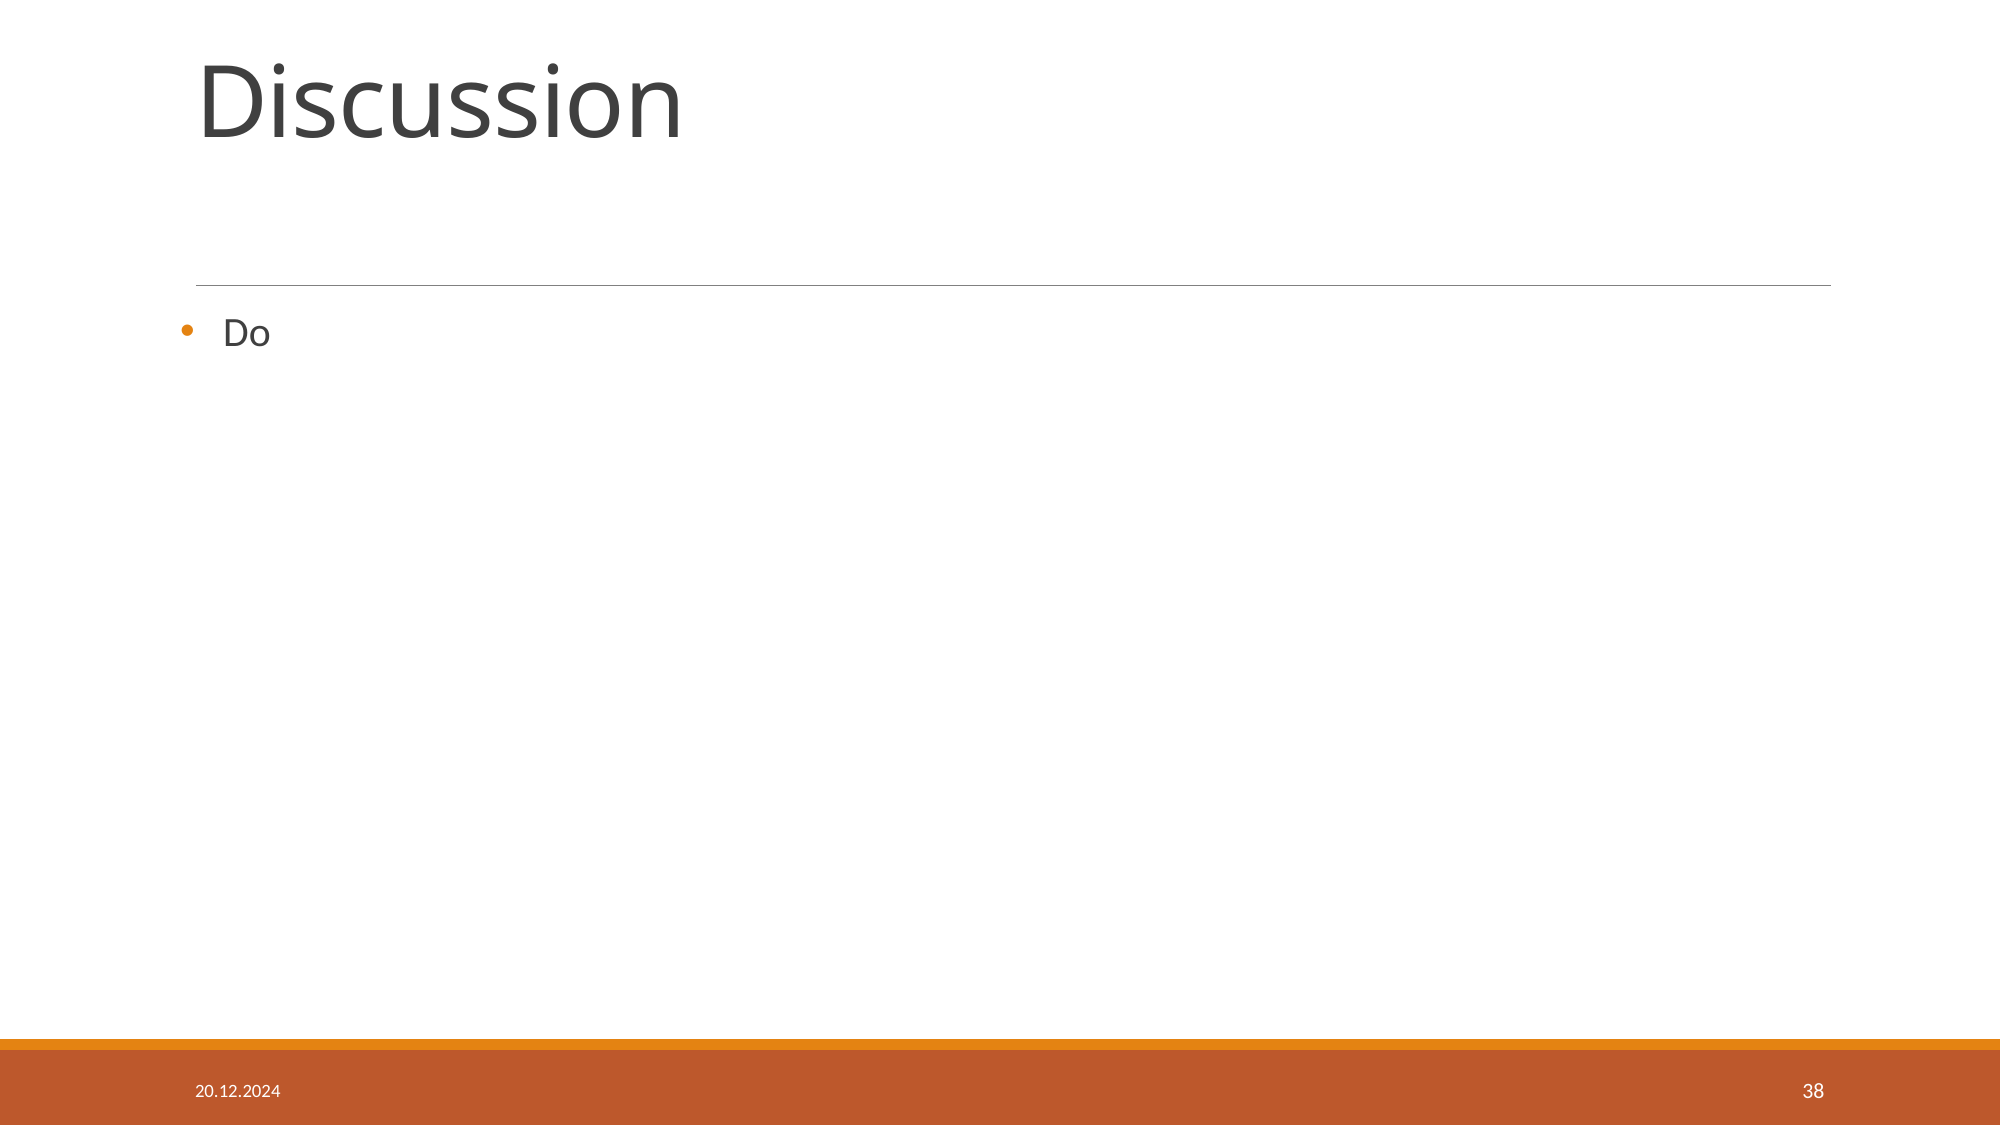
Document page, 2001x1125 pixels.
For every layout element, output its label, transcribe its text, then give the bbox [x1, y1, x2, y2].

title Discussion [180, 47, 1830, 285]
slide_number 38 [1624, 1059, 1840, 1120]
list Do [180, 302, 1830, 963]
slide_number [180, 1059, 586, 1120]
